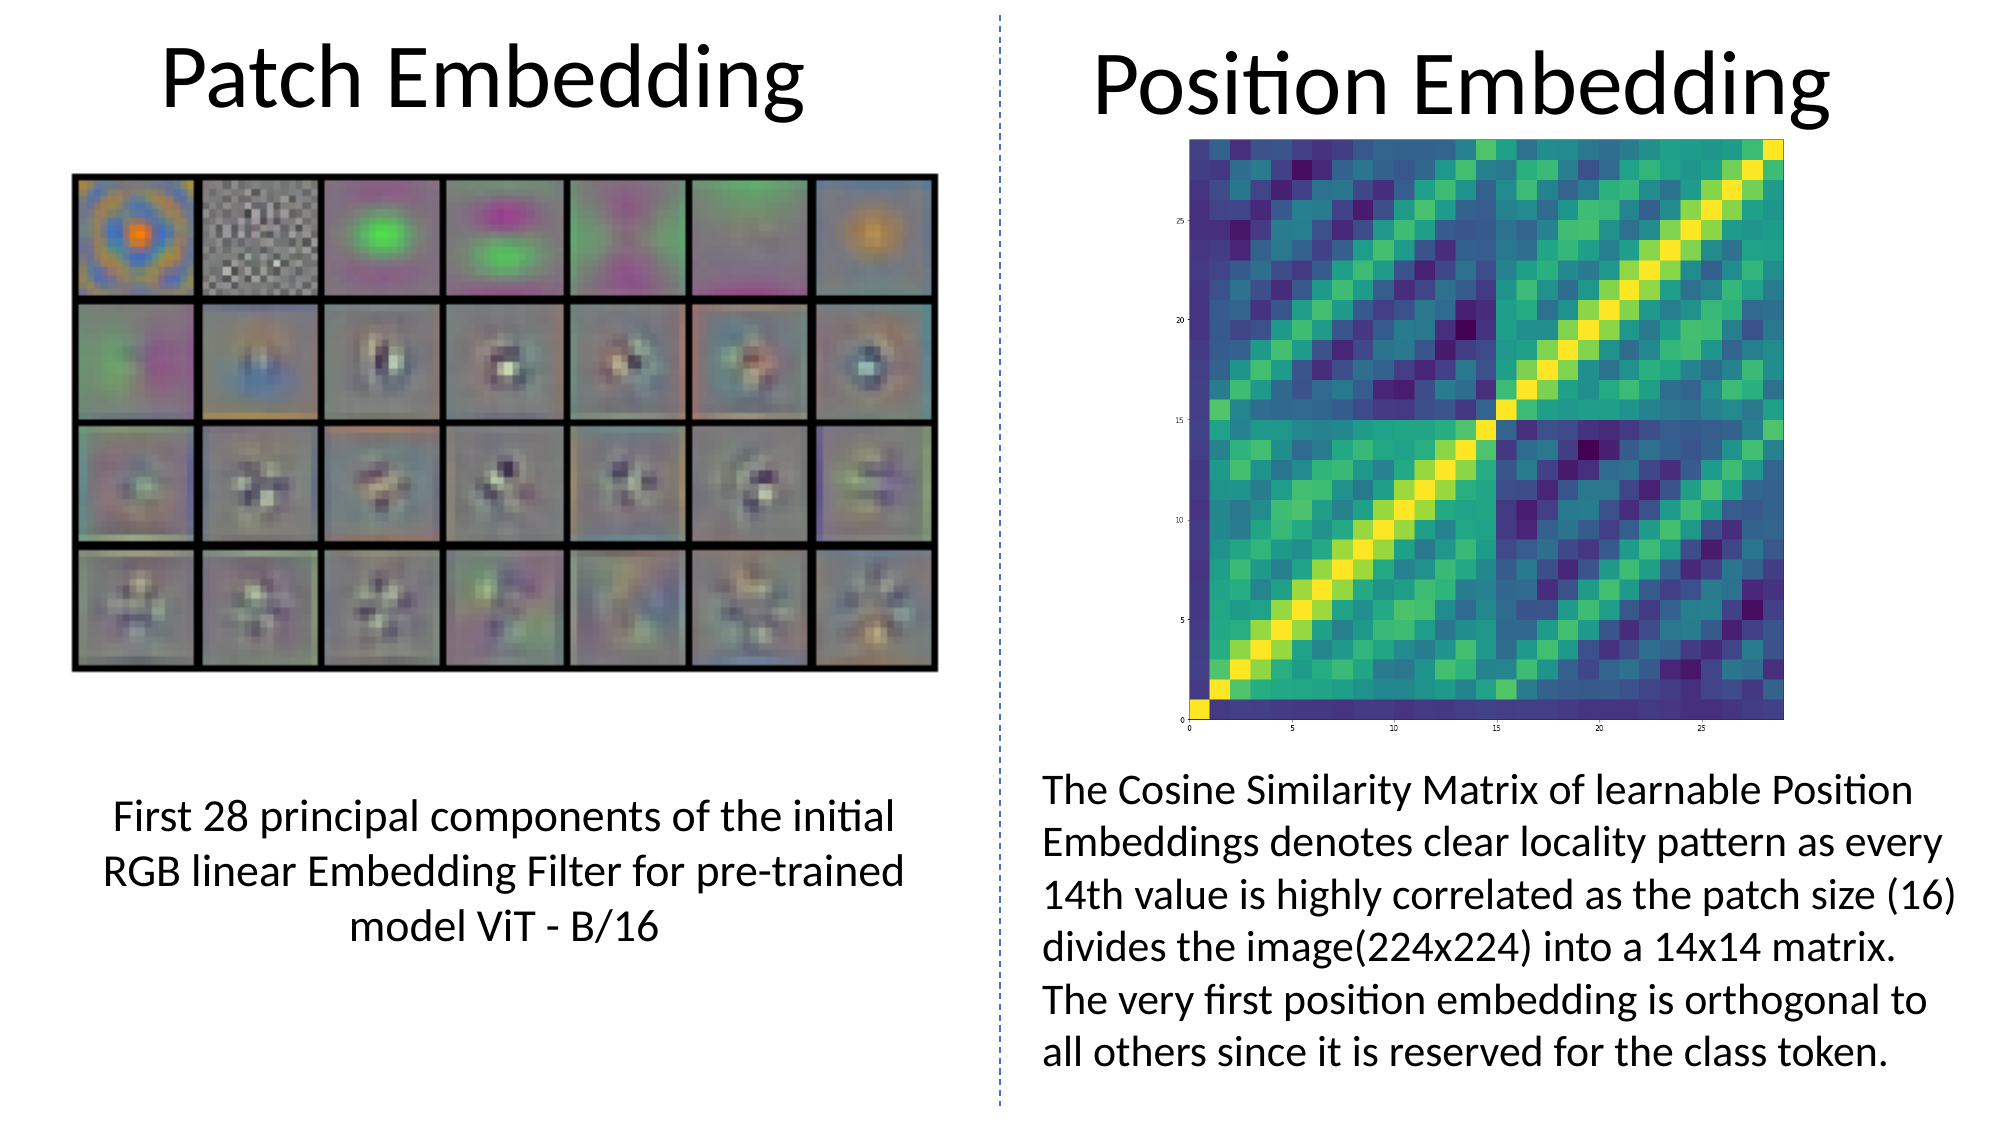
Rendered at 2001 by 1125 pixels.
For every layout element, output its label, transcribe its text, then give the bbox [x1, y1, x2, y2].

text_box Position Embedding [1077, 20, 1882, 136]
text_box [79, 788, 918, 1113]
picture [1170, 135, 1788, 736]
text_box First 28 principal components of the initial RGB linear Embedding Filter for pre-trained model ViT - B/16 [85, 770, 924, 1083]
text_box The Cosine Similarity Matrix of learnable Position Embeddings denotes clear locality pattern as every 14th value is highly correlated as the patch size (16) divides the image(224x224) into a 14x14 matrix. The very first position embedding is orthogonal to all others since it is reserved for the class token. [1027, 745, 1975, 1088]
picture [57, 161, 952, 689]
title Patch Embedding [145, 20, 917, 136]
